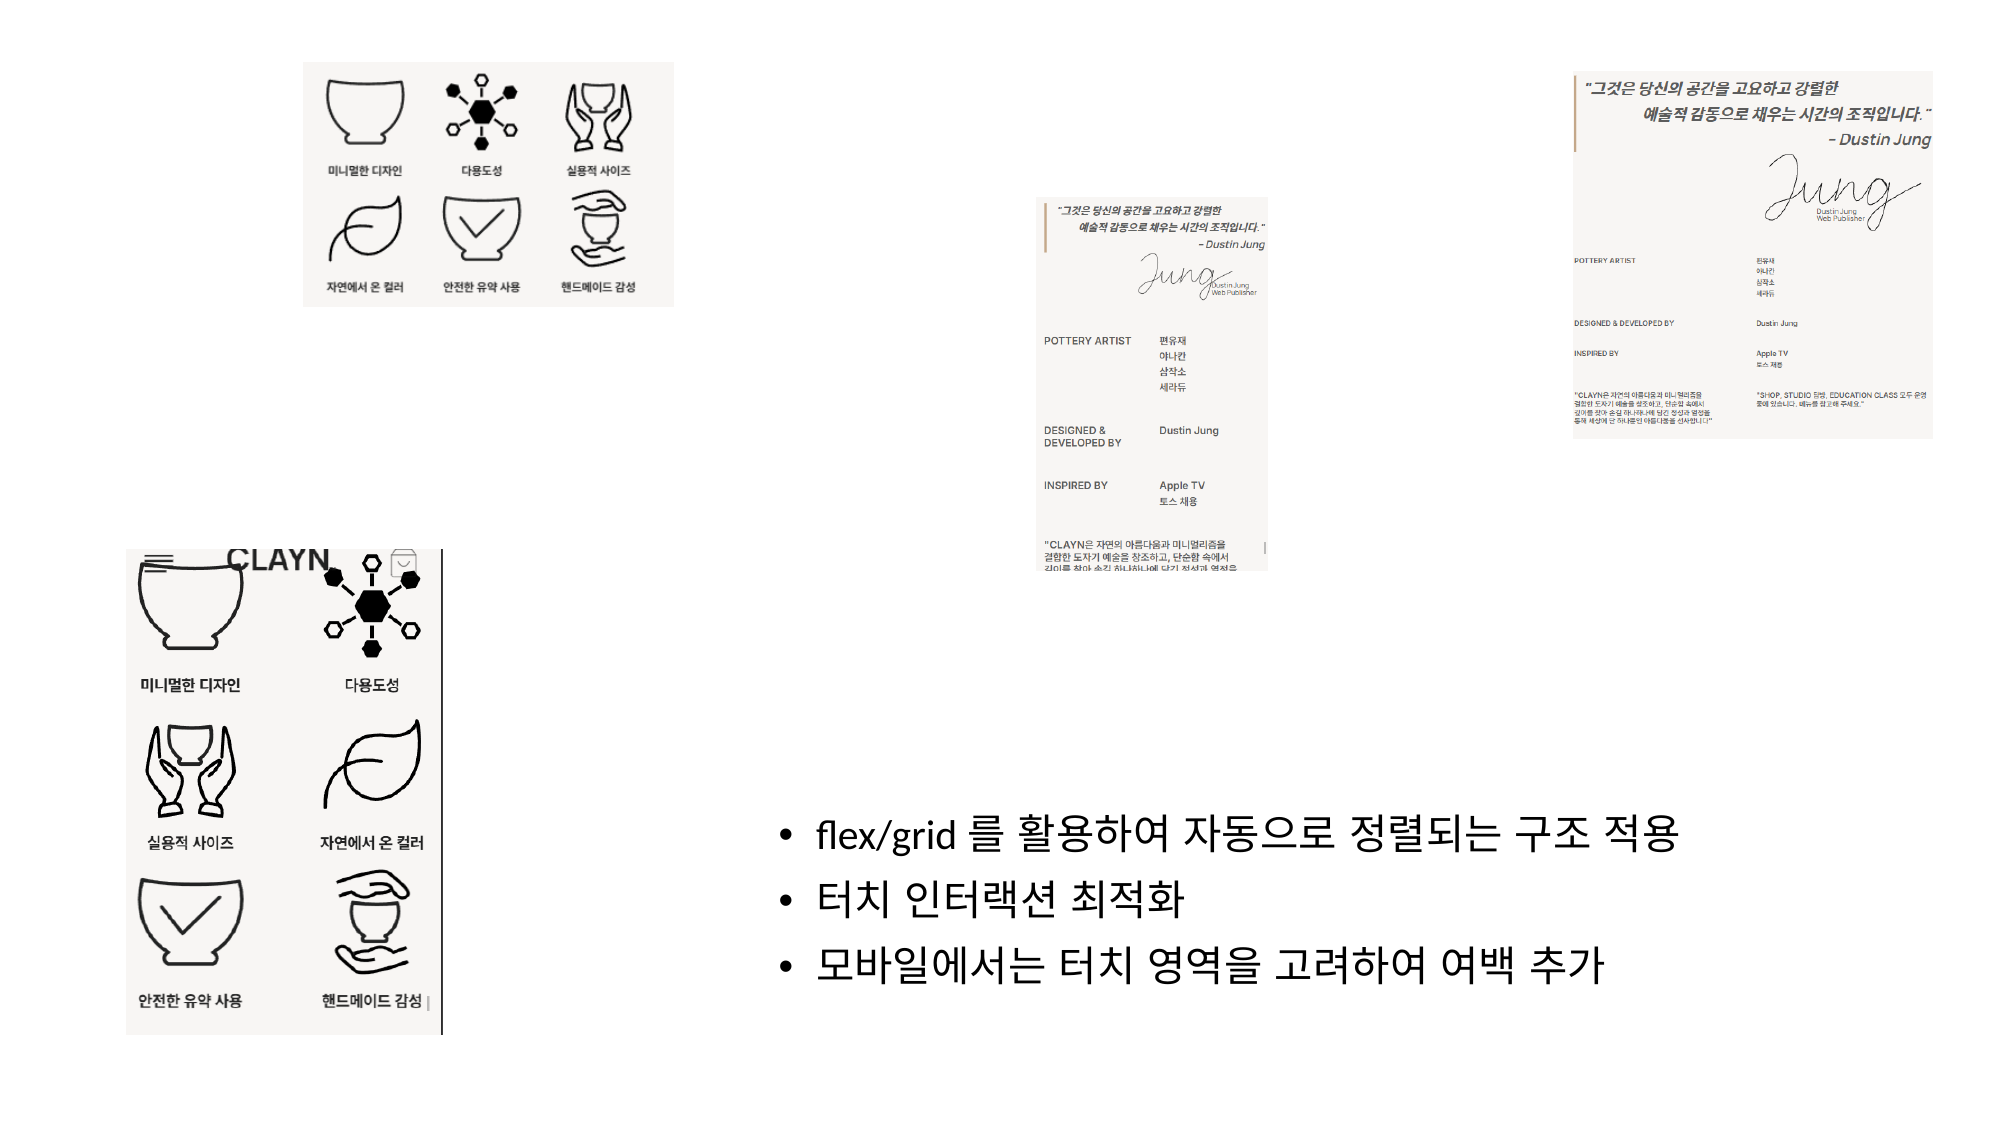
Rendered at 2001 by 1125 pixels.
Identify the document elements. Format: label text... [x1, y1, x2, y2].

picture [1036, 197, 1268, 571]
picture [303, 62, 674, 308]
picture [126, 549, 443, 1035]
picture [1573, 71, 1933, 439]
list flex/grid를 활용하여 자동으로 정렬되는 구조 적용 터치 인터랙션 최적화 모바일에서는 터치 영역을 고려하여 여백 추가 [763, 806, 1890, 1043]
